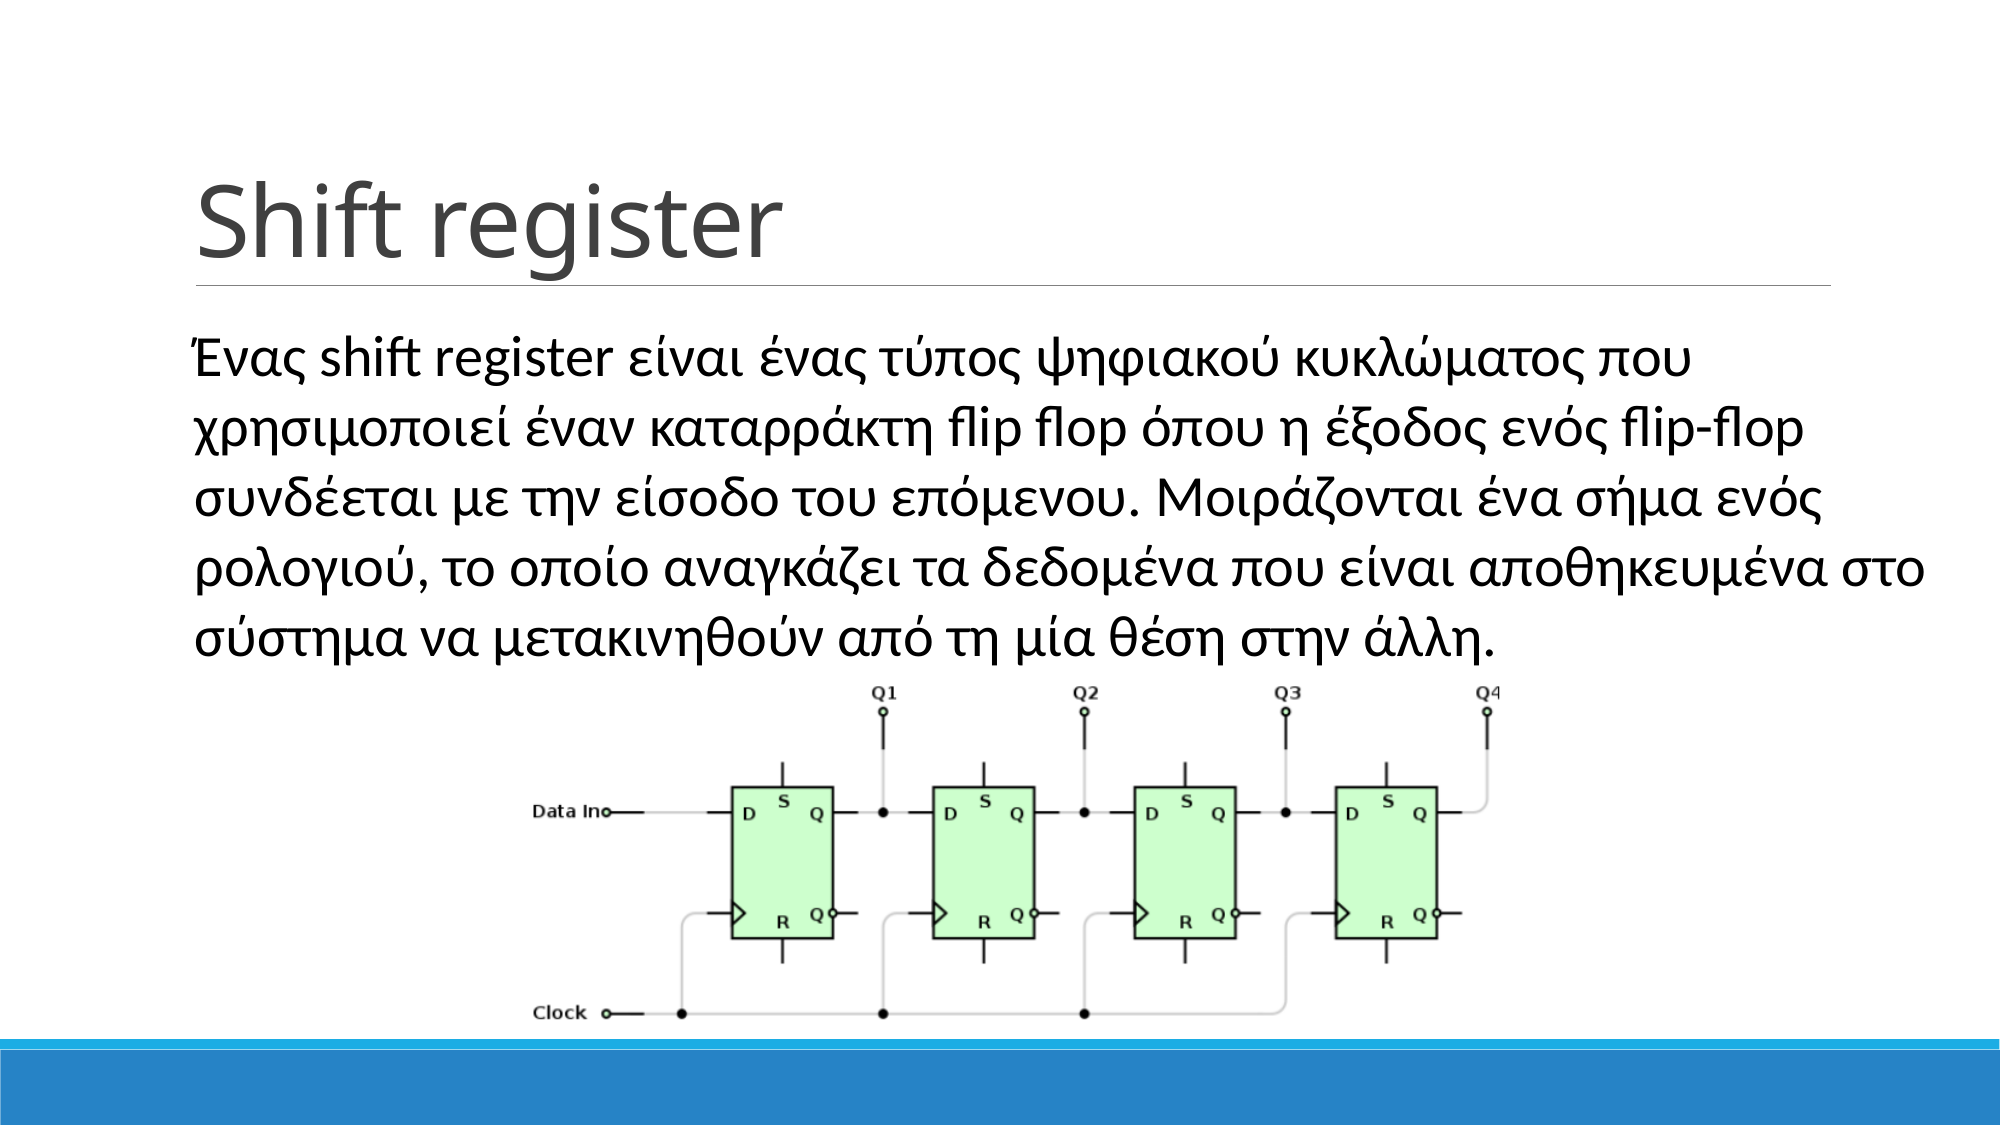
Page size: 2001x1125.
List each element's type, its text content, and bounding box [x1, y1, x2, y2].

text_box Ένας shift register είναι ένας τύπος ψηφιακού κυκλώματος που χρησιμοποιεί έναν καταρράκτη flip flop όπου η έξοδος ενός flip-flop συνδέεται με την είσοδο του επόμενου. Μοιράζονται ένα σήμα ενός ρολογιού, το οποίο αναγκάζει τα δεδομένα που είναι αποθηκευμένα στο σύστημα να μετακινηθούν από τη μία θέση στην άλλη. [179, 310, 1967, 676]
title Shift register [180, 47, 1830, 285]
picture [472, 678, 1538, 1030]
